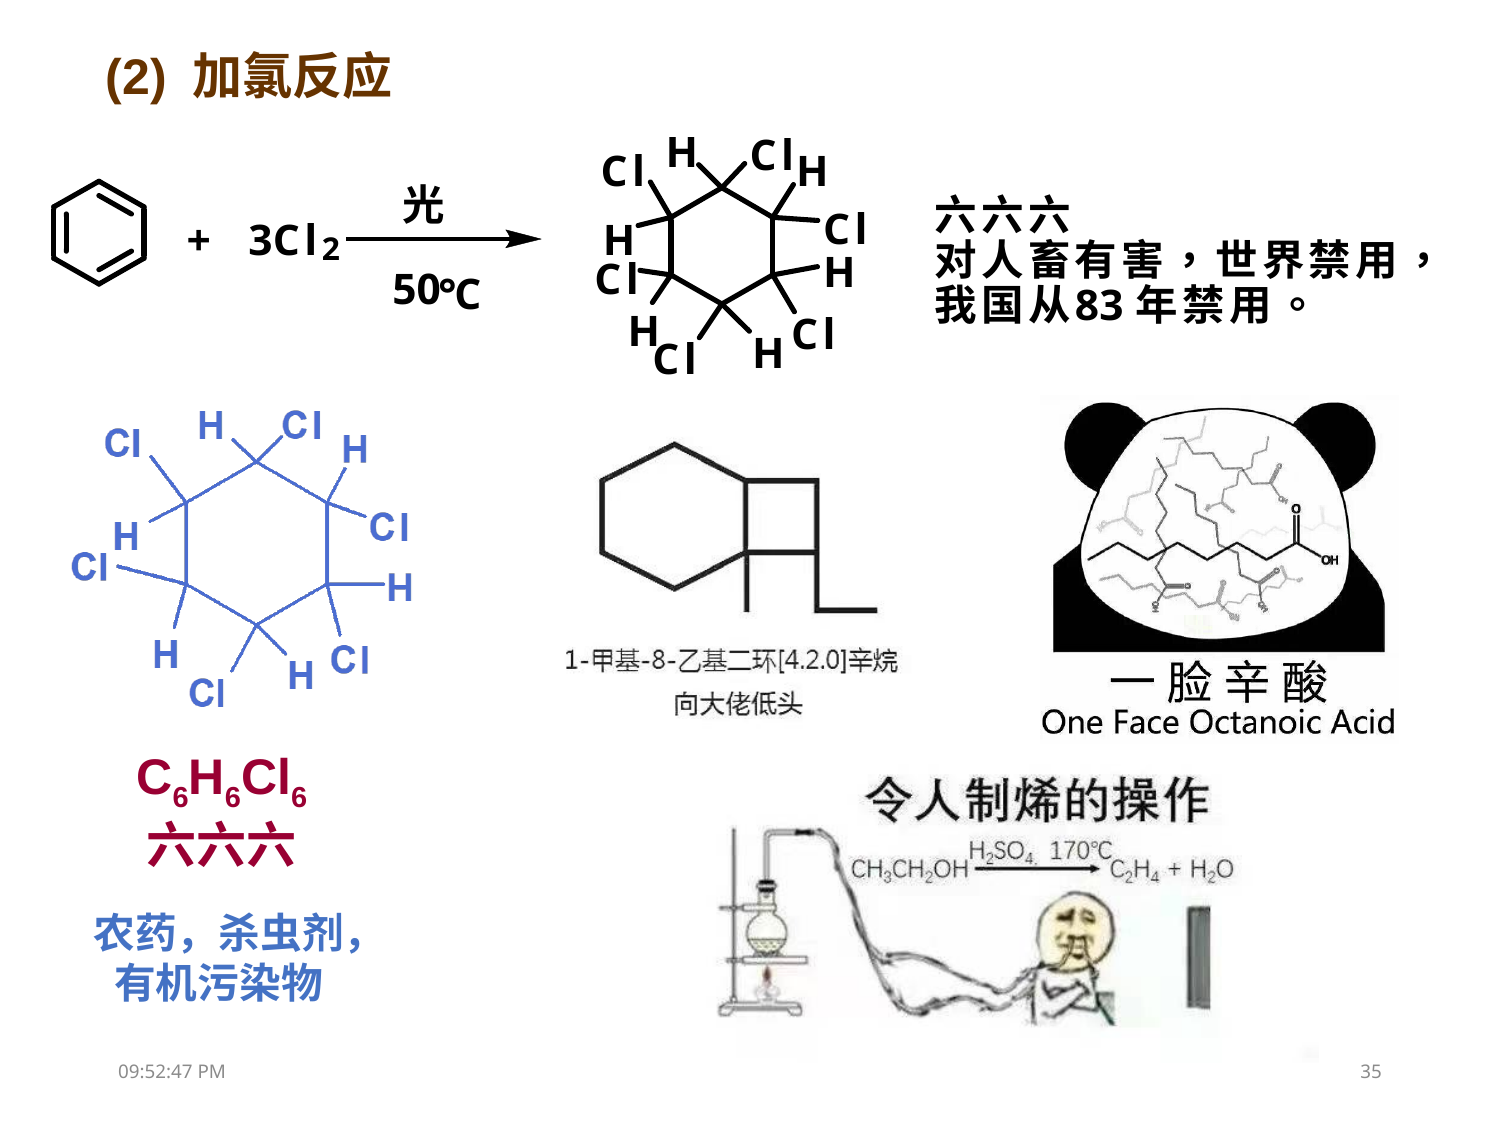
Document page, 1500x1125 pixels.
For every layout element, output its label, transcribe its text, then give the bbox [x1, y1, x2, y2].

text_box 农药，杀虫剂，有机污染物 [74, 899, 363, 1015]
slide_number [103, 1042, 441, 1103]
text_box C6H6Cl6 六六六 [24, 737, 419, 881]
slide_number 35 [1059, 1042, 1397, 1103]
picture [512, 395, 1399, 1063]
picture [51, 399, 438, 773]
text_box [43, 137, 1456, 388]
text_box (2) 加氯反应 [81, 36, 408, 112]
